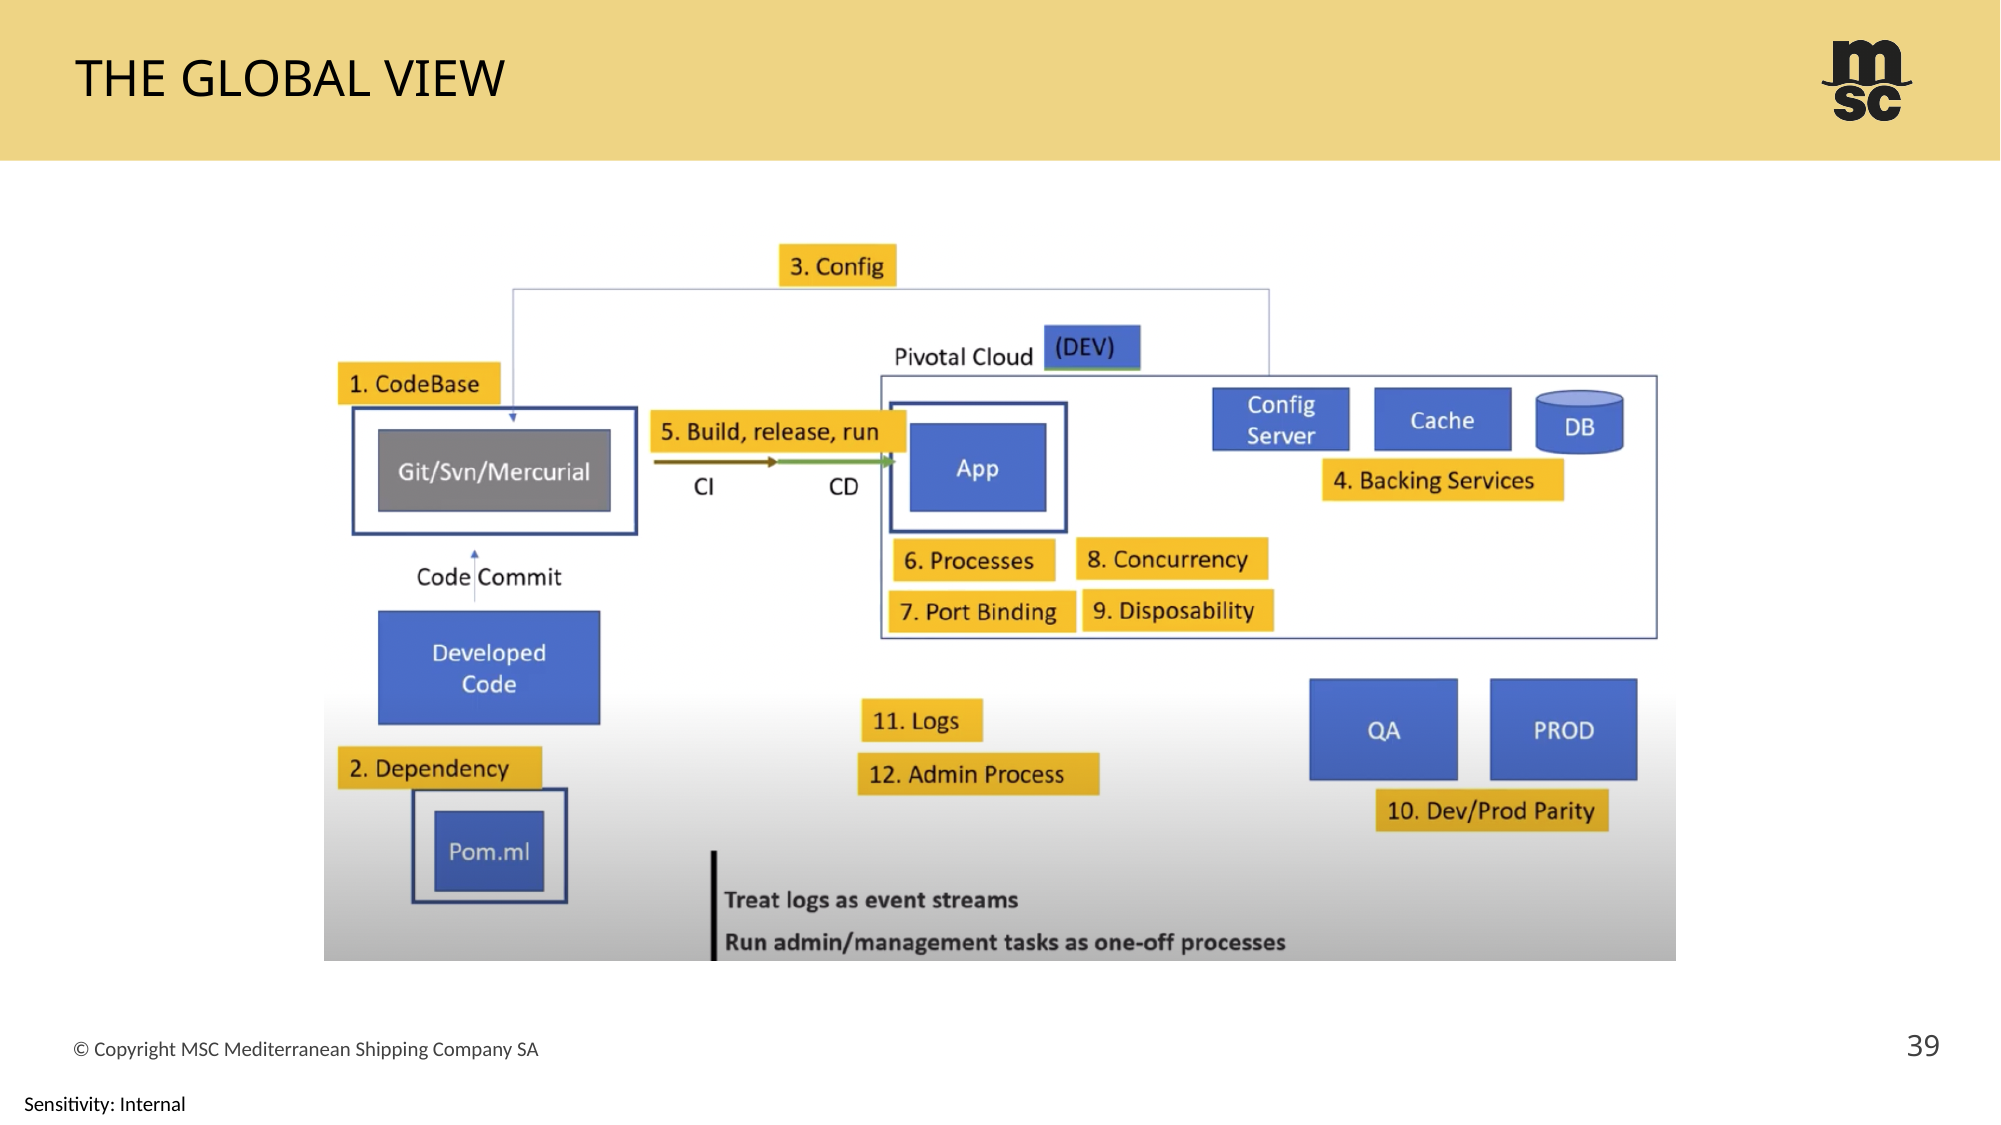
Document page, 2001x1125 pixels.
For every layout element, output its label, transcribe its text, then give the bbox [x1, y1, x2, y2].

footer © Copyright MSC Mediterranean Shipping Company SA [57, 1027, 663, 1079]
slide_number 39 [1879, 1019, 1956, 1070]
picture [1797, 5, 1937, 157]
picture [324, 222, 1676, 961]
title The global view [75, 6, 1474, 155]
